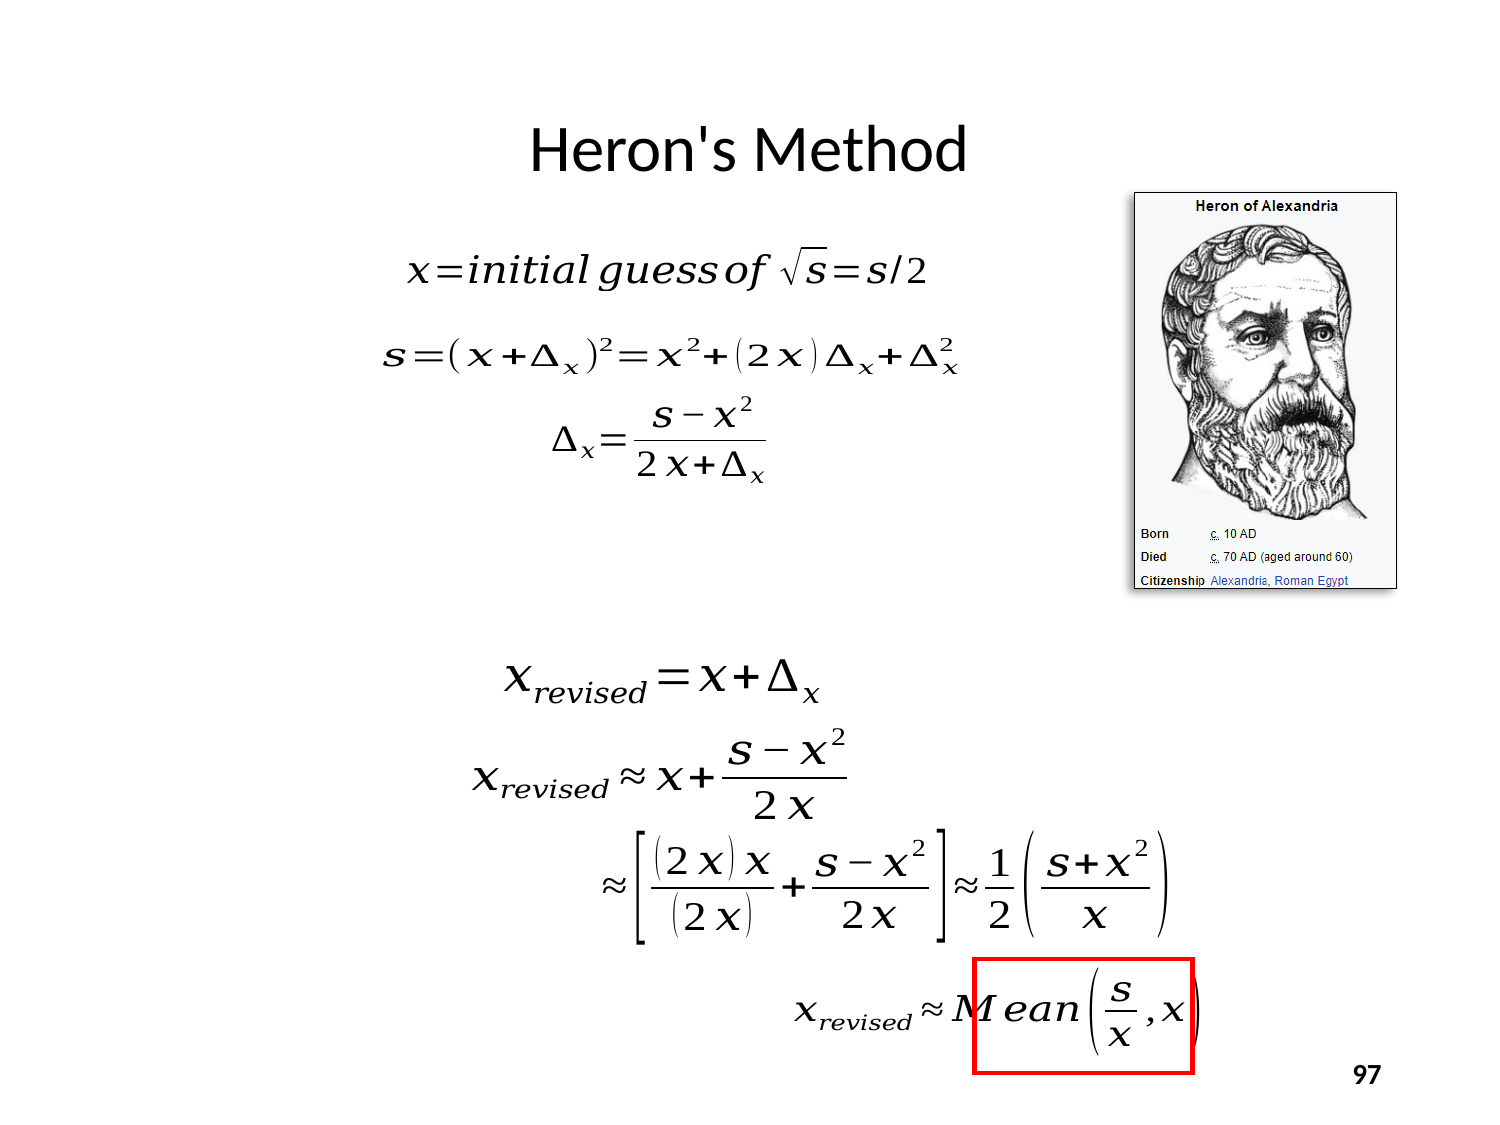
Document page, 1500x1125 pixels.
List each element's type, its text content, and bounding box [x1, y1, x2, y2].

slide_number 97 [1059, 1042, 1397, 1103]
text_box Heron's Method [103, 59, 1397, 241]
text_box [974, 958, 1194, 1074]
picture [1134, 192, 1397, 589]
